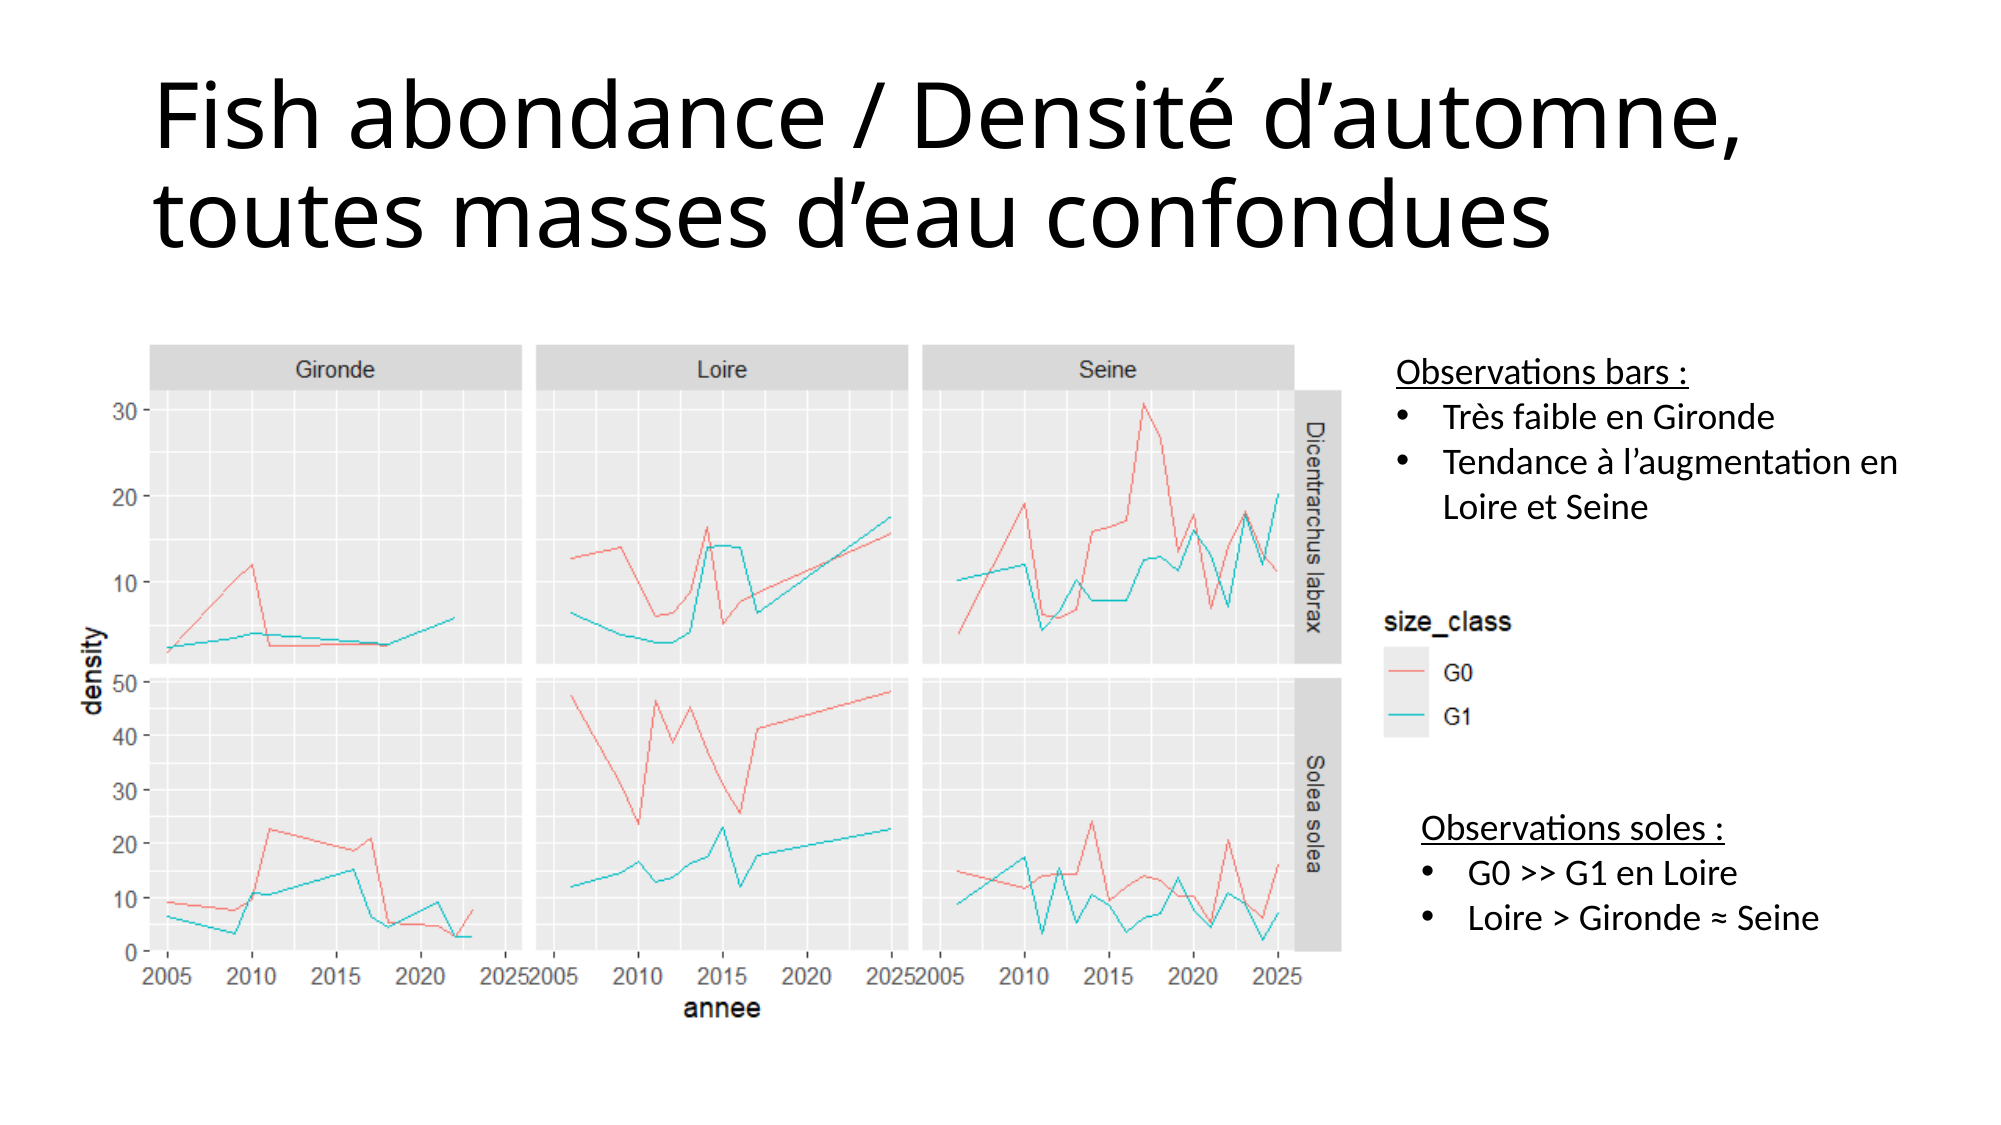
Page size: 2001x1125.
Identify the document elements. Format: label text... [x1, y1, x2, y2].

text_box Observations soles : G0 >> G1 en Loire Loire > Gironde ≈ Seine [1542, 795, 1977, 946]
title Fish abondance / Densité d’automne, toutes masses d’eau confondues [137, 59, 1863, 278]
picture [64, 331, 1542, 1038]
text_box Observations bars : Très faible en Gironde Tendance à l’augmentation en Loire et Seine [1542, 339, 1952, 535]
